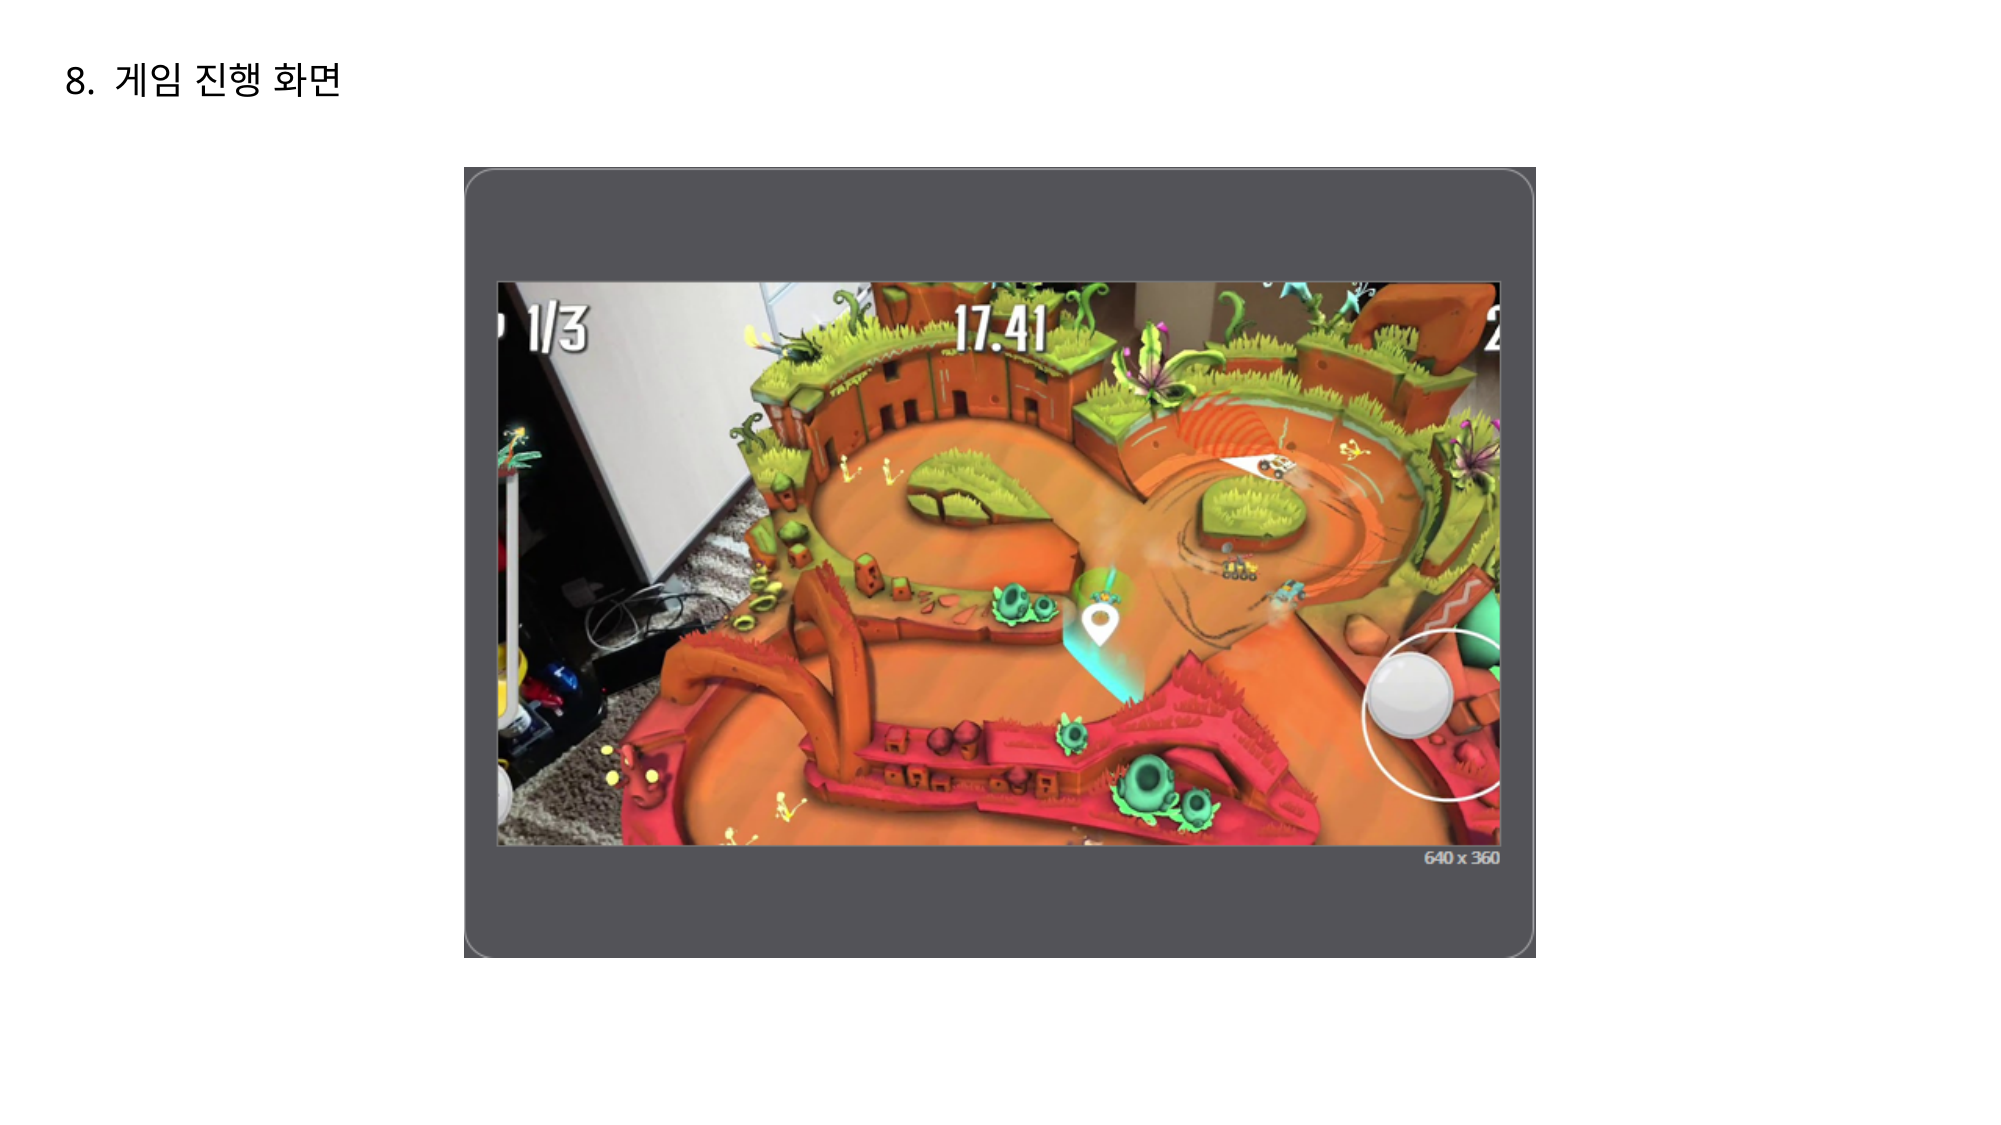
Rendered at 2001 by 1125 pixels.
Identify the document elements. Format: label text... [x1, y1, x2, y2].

picture [464, 167, 1536, 958]
text_box 8. 게임 진행 화면 [49, 49, 638, 110]
